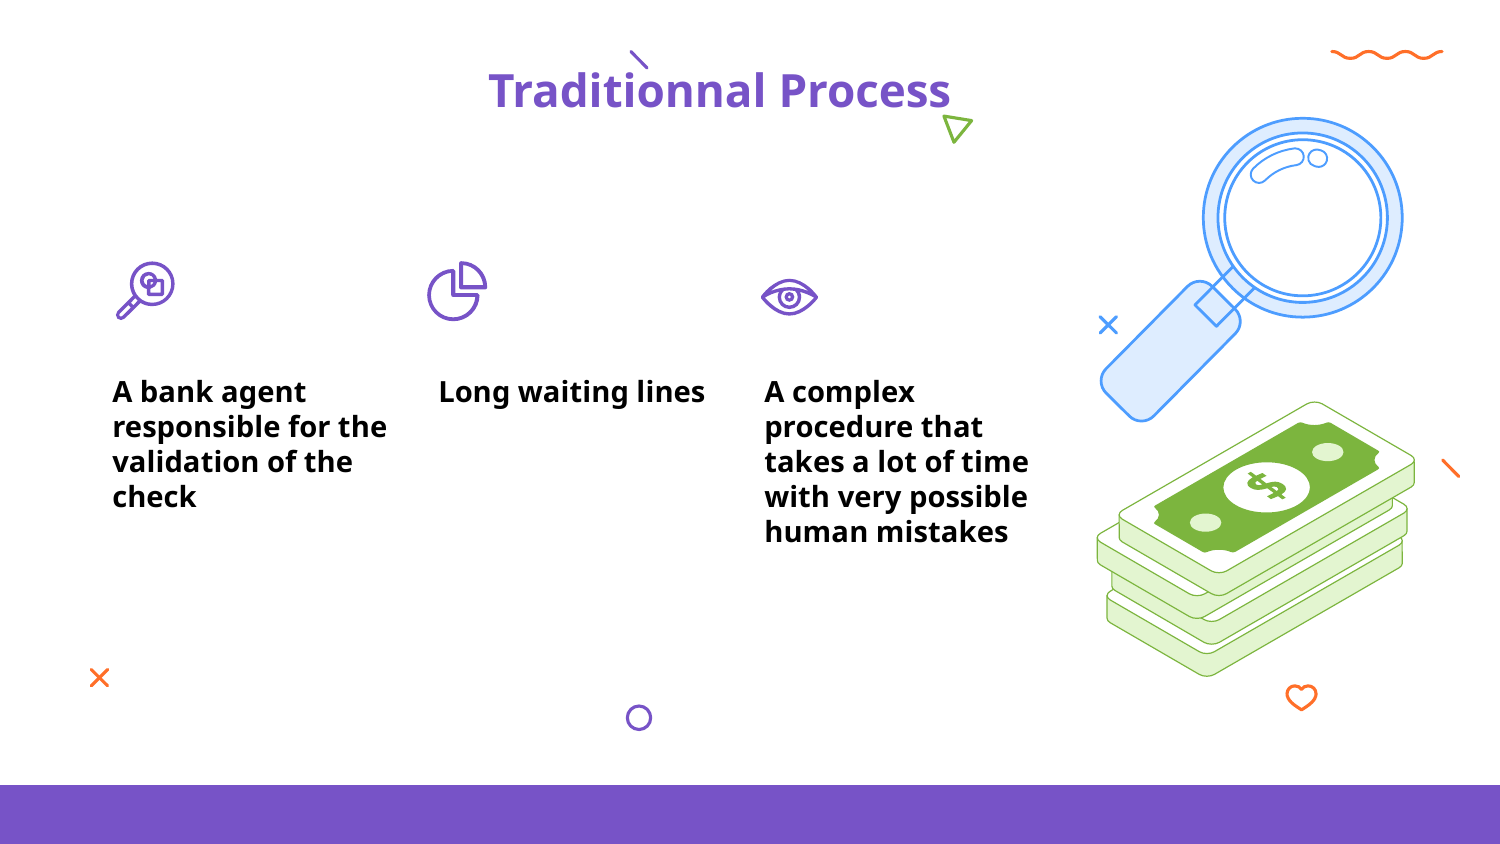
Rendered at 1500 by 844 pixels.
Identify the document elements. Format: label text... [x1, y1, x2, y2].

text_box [1095, 116, 1416, 677]
subtitle A complex procedure that takes a lot of time with very possible human mistakes [749, 358, 1059, 545]
subtitle A bank agent responsible for the validation of the check [97, 358, 407, 545]
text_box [426, 260, 488, 322]
subtitle Long waiting lines [423, 358, 733, 545]
picture [0, 785, 1500, 844]
title Traditionnal Process [87, 42, 1352, 137]
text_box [760, 278, 819, 316]
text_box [115, 261, 175, 321]
